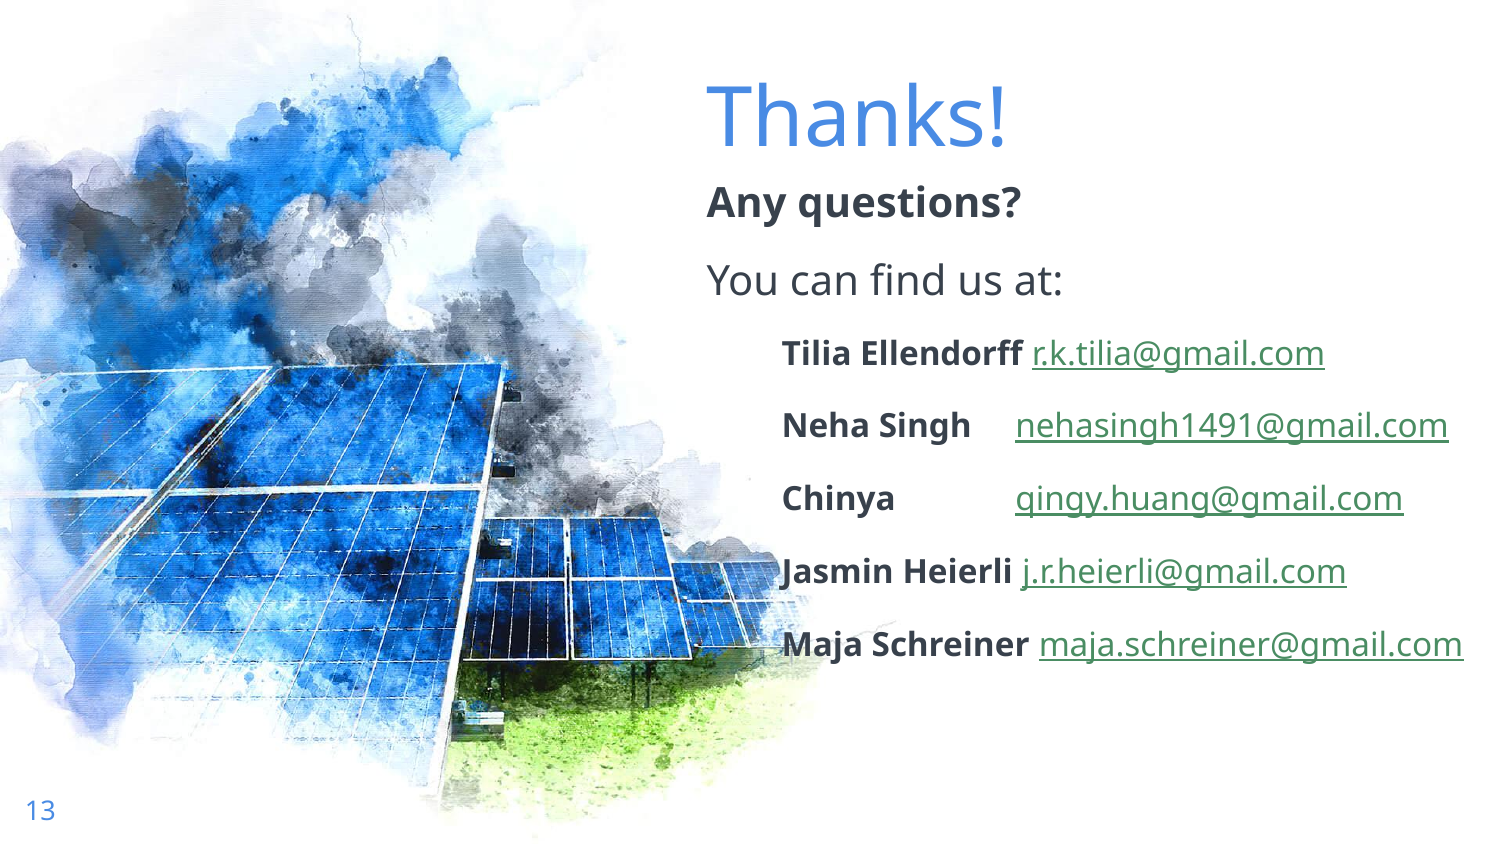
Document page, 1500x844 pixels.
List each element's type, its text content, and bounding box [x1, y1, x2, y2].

title Thanks! [706, 9, 1418, 163]
subtitle Any questions? You can find us at: Tilia Ellendorff r.k.tilia@gmail.com Neha Singh nehasingh1491@gmail.com Chinya qingy.huang@gmail.com Jasmin Heierli j.r.heierli@gmail.com Maja Schreiner maja.schreiner@gmail.com [706, 168, 1500, 814]
picture [0, 0, 1500, 844]
slide_number 13 [24, 779, 115, 844]
